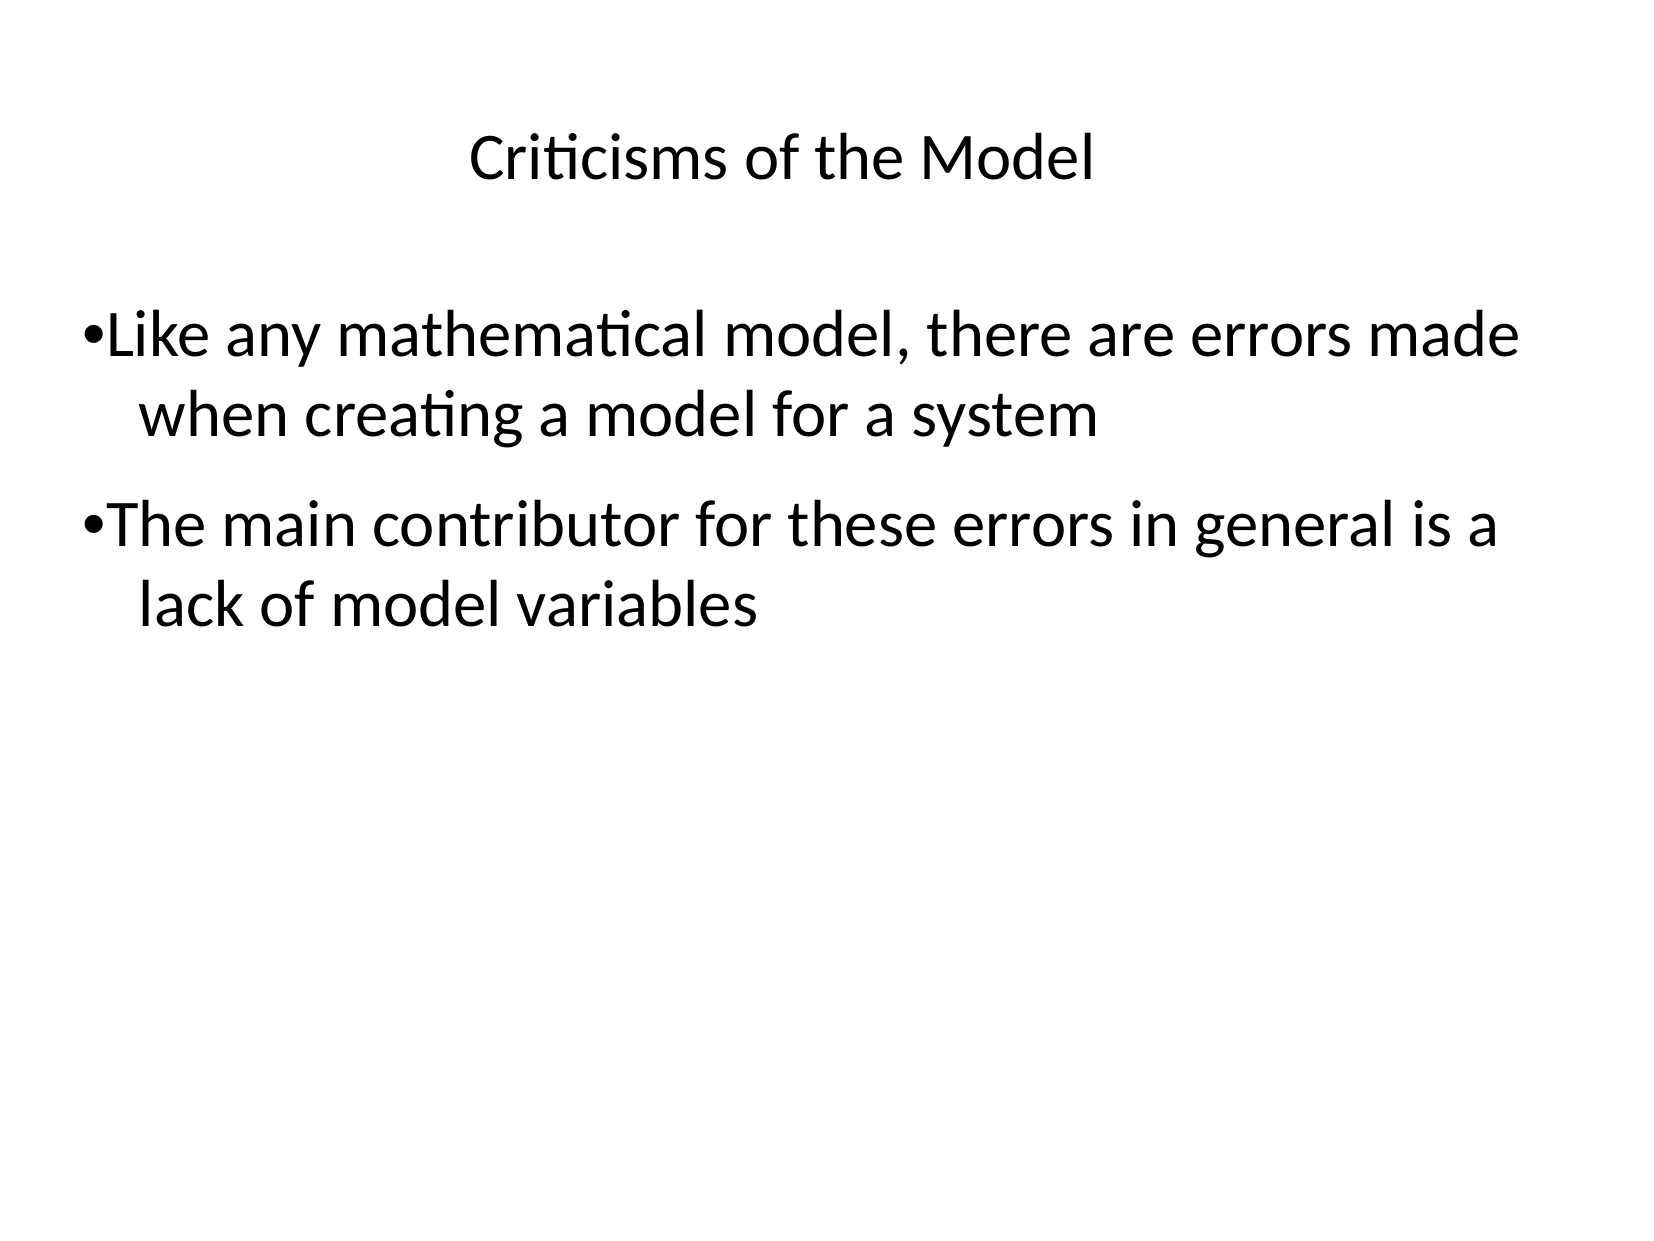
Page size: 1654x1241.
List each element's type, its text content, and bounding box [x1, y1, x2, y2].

list •Like any mathematical model, there are errors made when creating a model for a system •The main contributor for these errors in general is a lack of model variables [82, 290, 1538, 1010]
title Criticisms of the Model [82, 49, 1571, 257]
